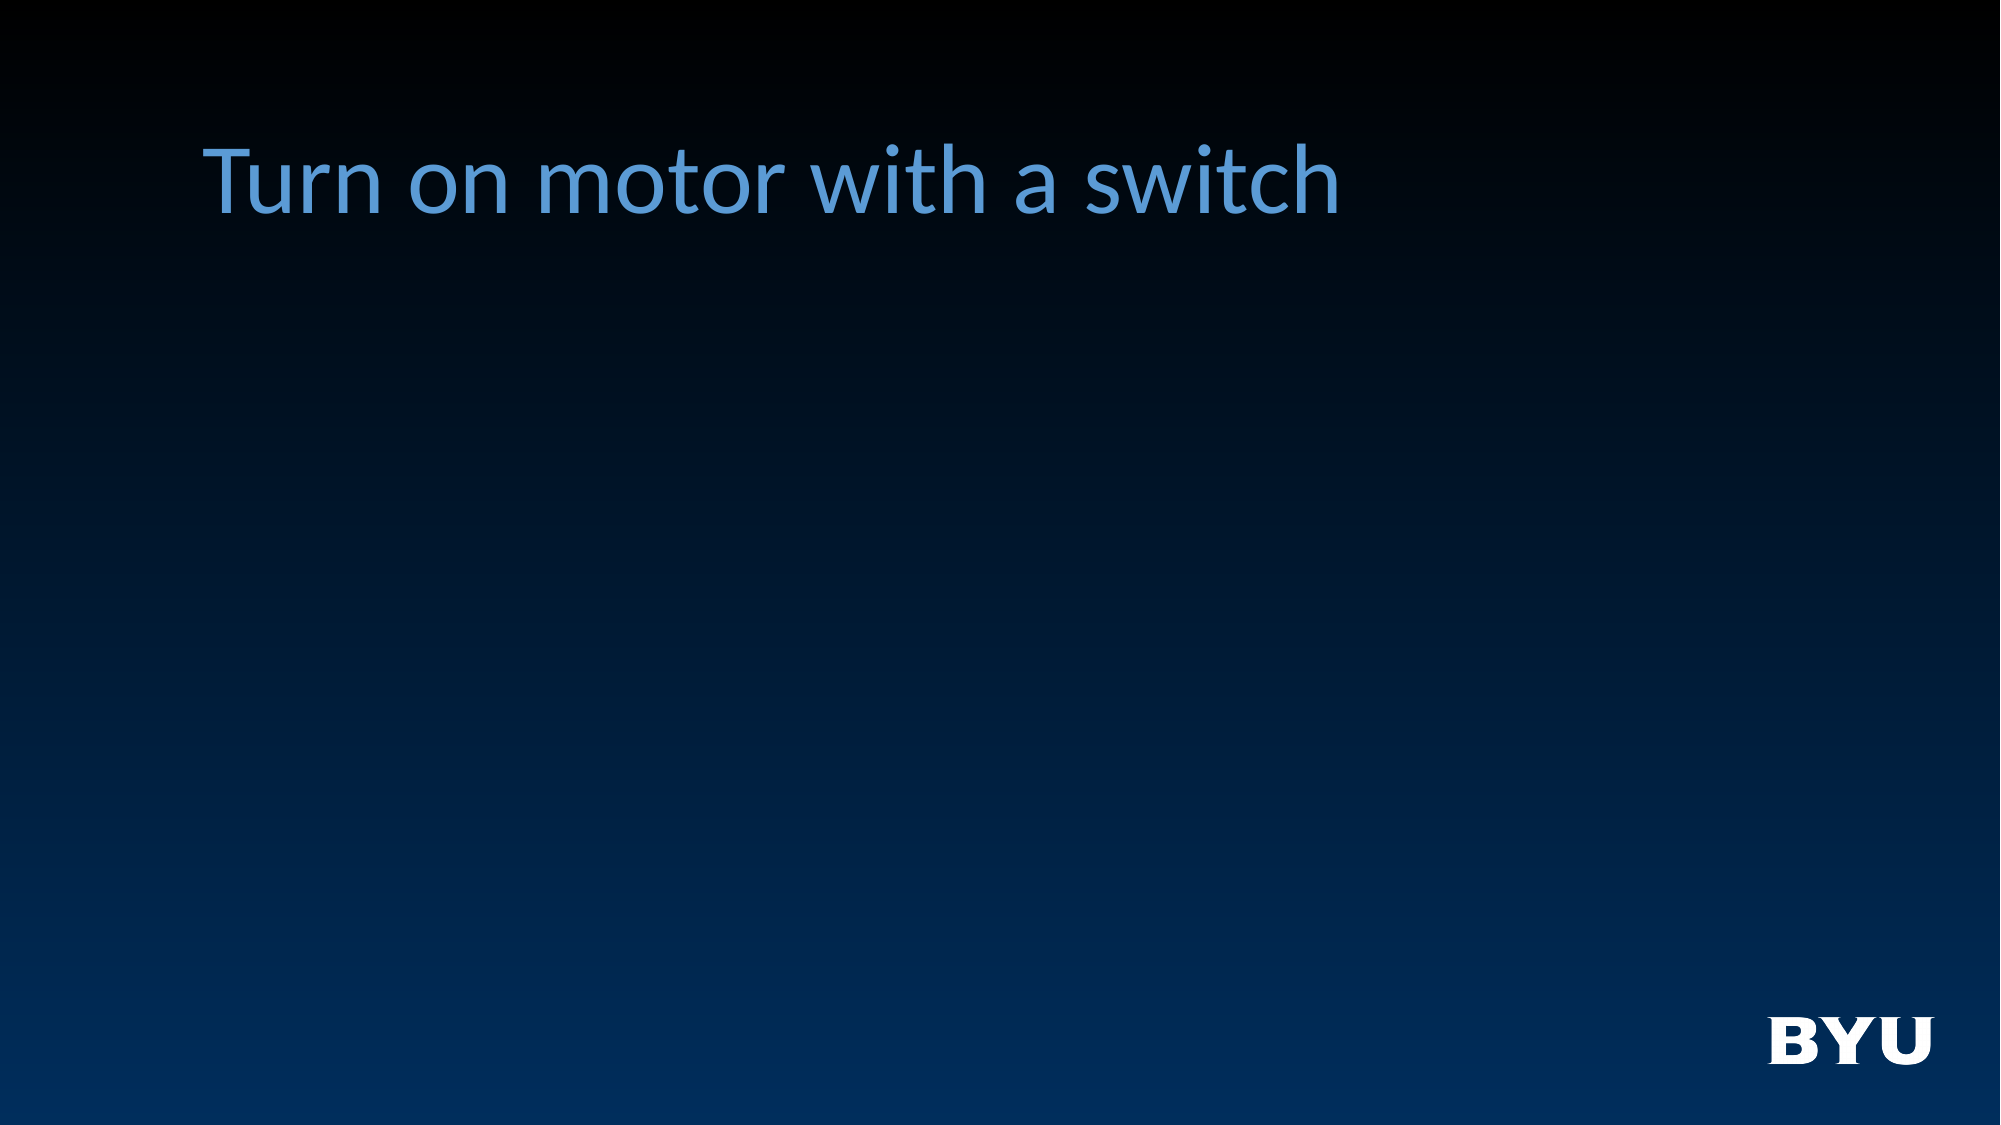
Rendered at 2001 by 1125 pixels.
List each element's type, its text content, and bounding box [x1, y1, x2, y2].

picture [1767, 1017, 1935, 1065]
title Turn on motor with a switch [112, 112, 1889, 263]
